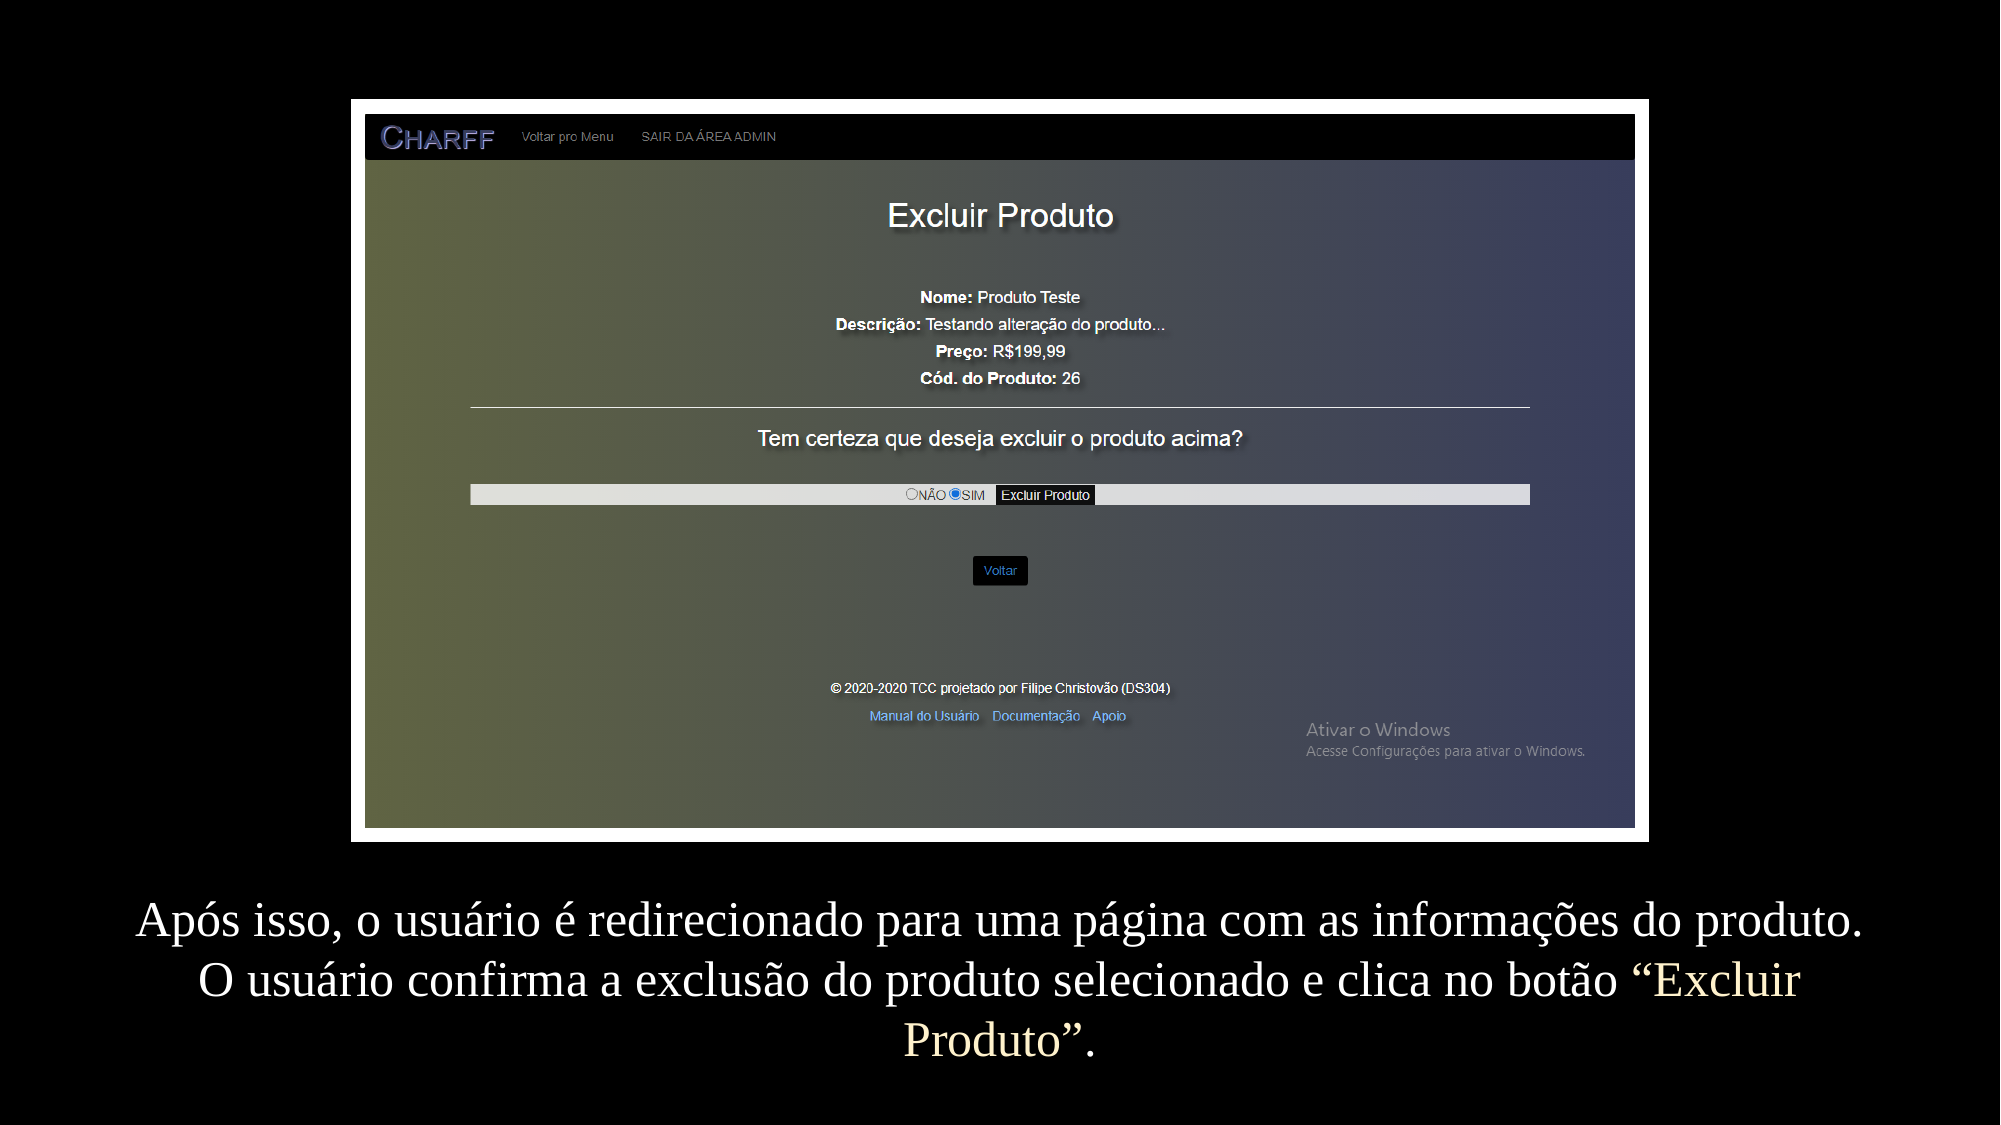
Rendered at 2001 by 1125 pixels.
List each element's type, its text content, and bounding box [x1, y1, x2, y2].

text_box Após isso, o usuário é redirecionado para uma página com as informações do produto. O usuário confirma a exclusão do produto selecionado e clica no botão “Excluir Produto”. [105, 879, 1895, 1075]
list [365, 113, 1635, 828]
